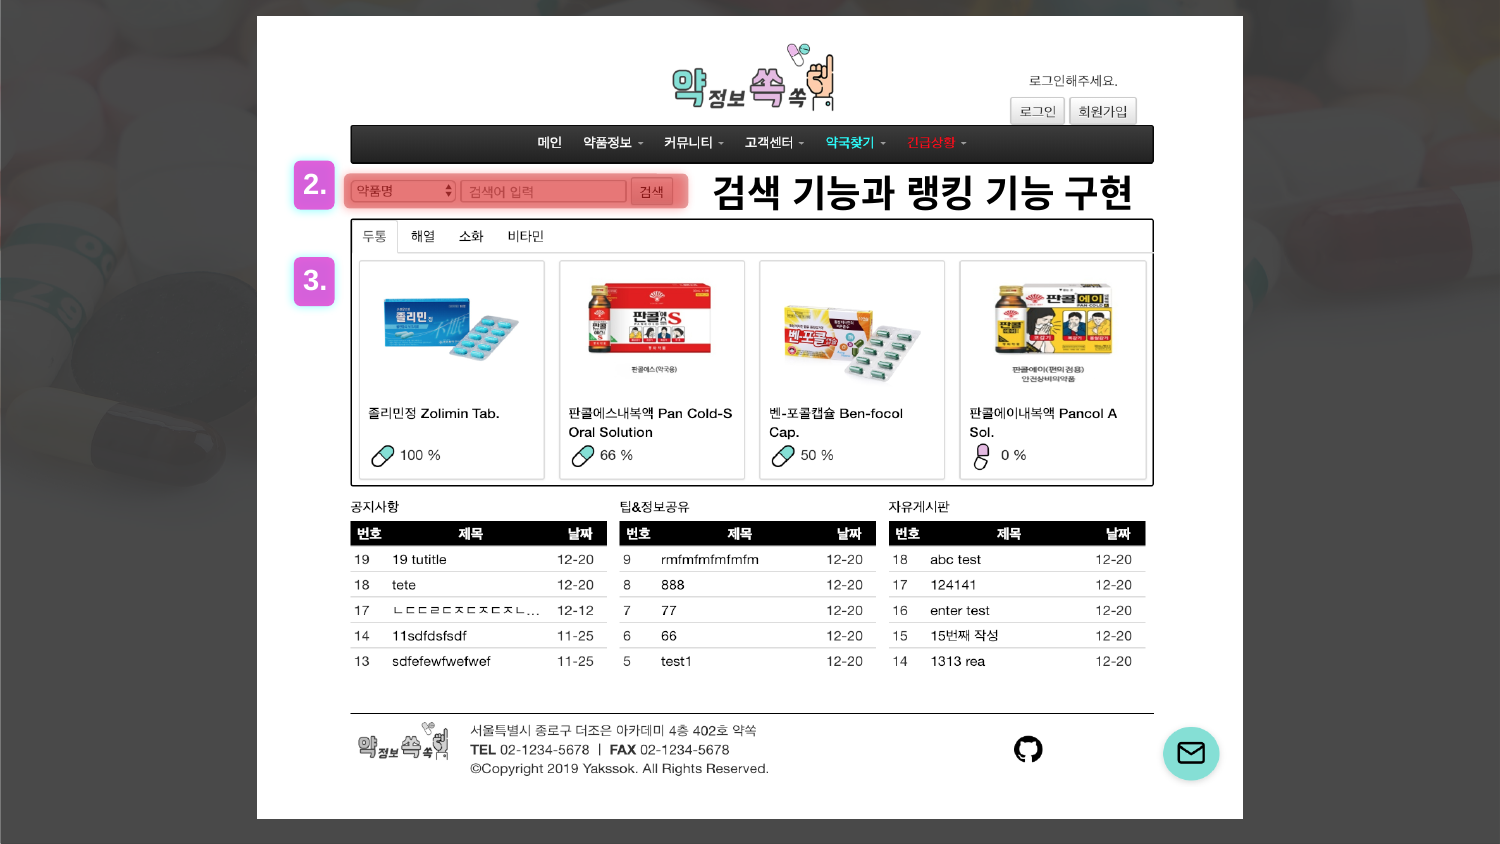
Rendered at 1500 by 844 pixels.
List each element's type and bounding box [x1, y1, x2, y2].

picture [257, 15, 1243, 819]
text_box [0, 0, 1500, 844]
